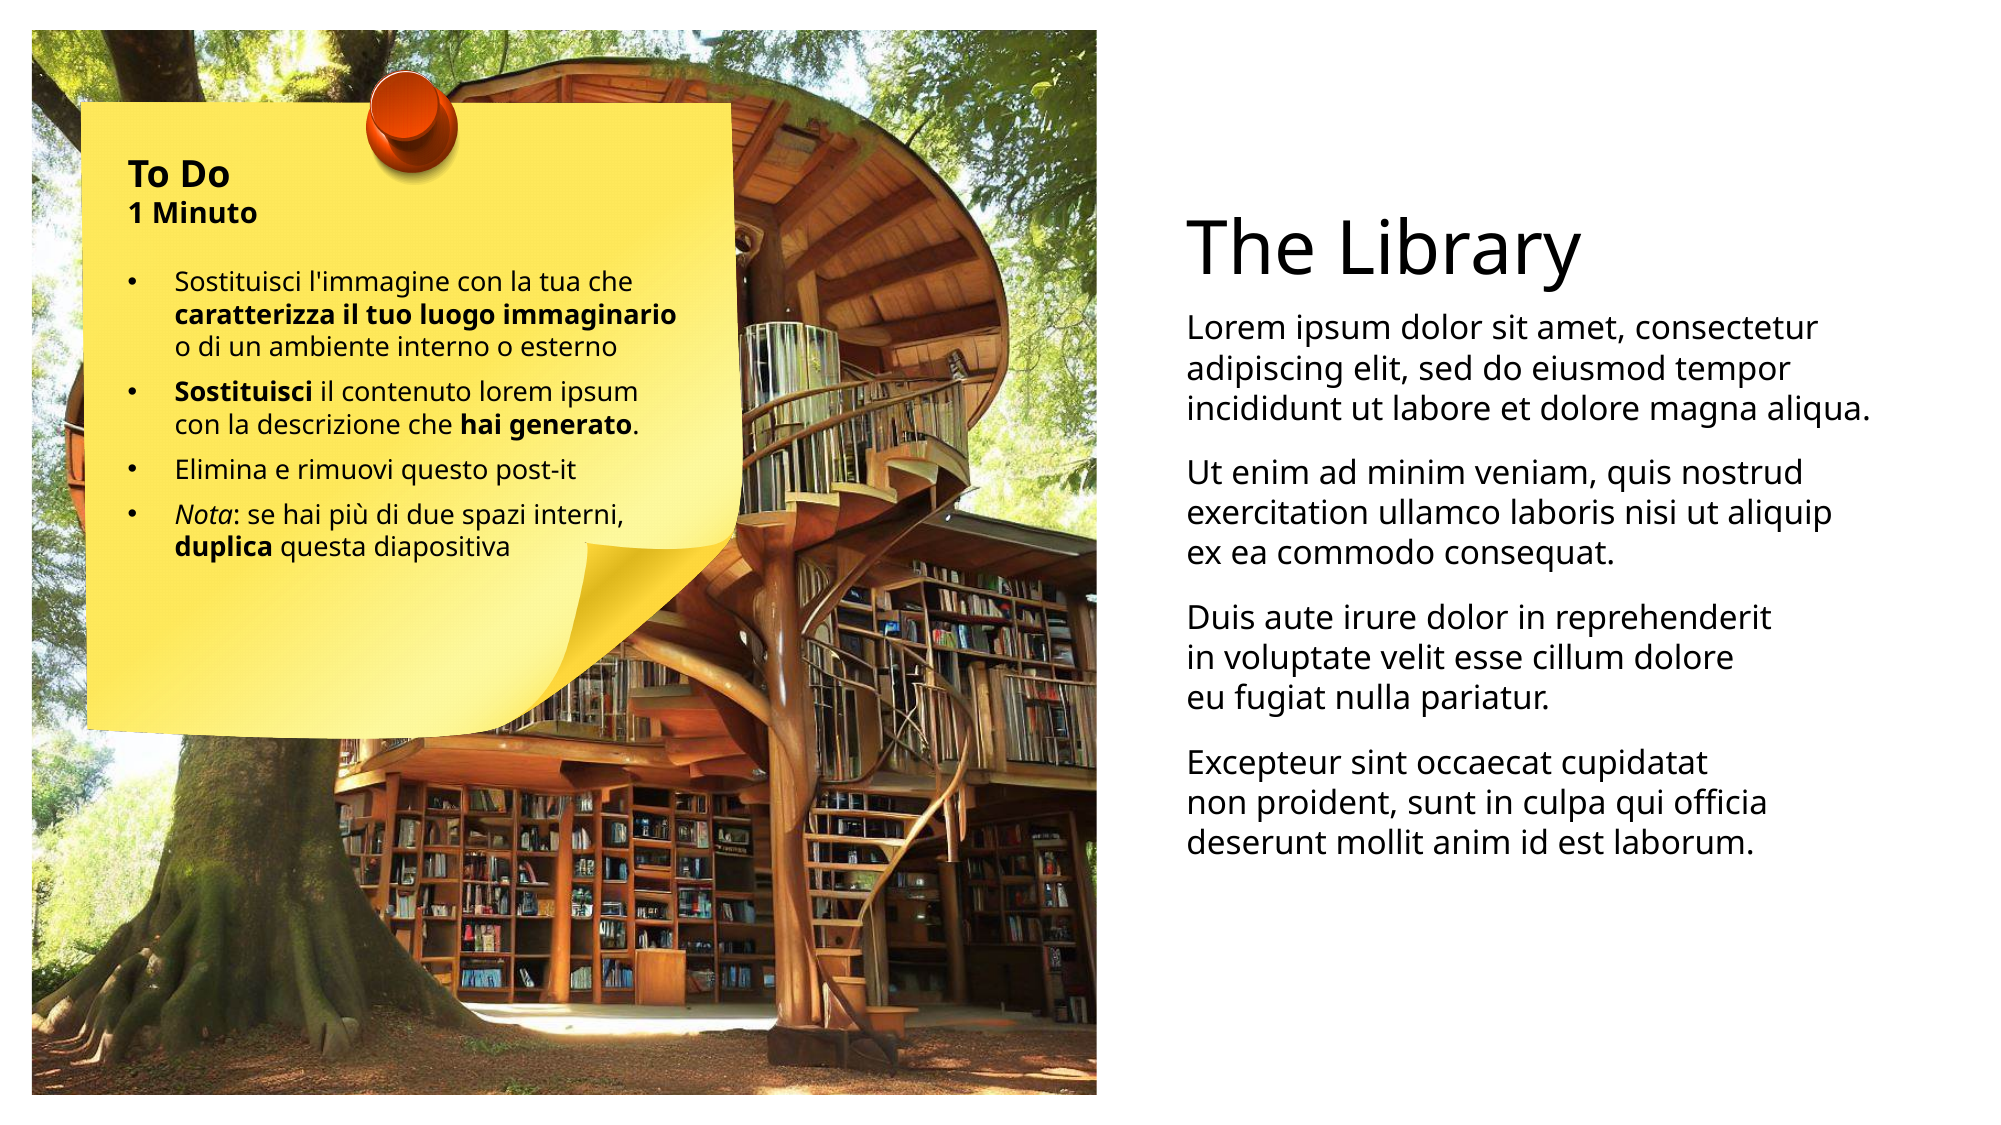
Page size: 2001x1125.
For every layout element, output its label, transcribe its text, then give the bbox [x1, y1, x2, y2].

picture [31, 30, 1097, 1095]
text_box Lorem ipsum dolor sit amet, consectetur adipiscing elit, sed do eiusmod tempor incididunt ut labore et dolore magna aliqua. Ut enim ad minim veniam, quis nostrud exercitation ullamco laboris nisi ut aliquip ex ea commodo consequat. Duis aute irure dolor in reprehenderit in voluptate velit esse cillum dolore eu fugiat nulla pariatur. Excepteur sint occaecat cupidatat non proident, sunt in culpa qui officia deserunt mollit anim id est laborum. [1171, 299, 1950, 869]
text_box The Library [1171, 191, 1750, 297]
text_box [73, 68, 747, 745]
